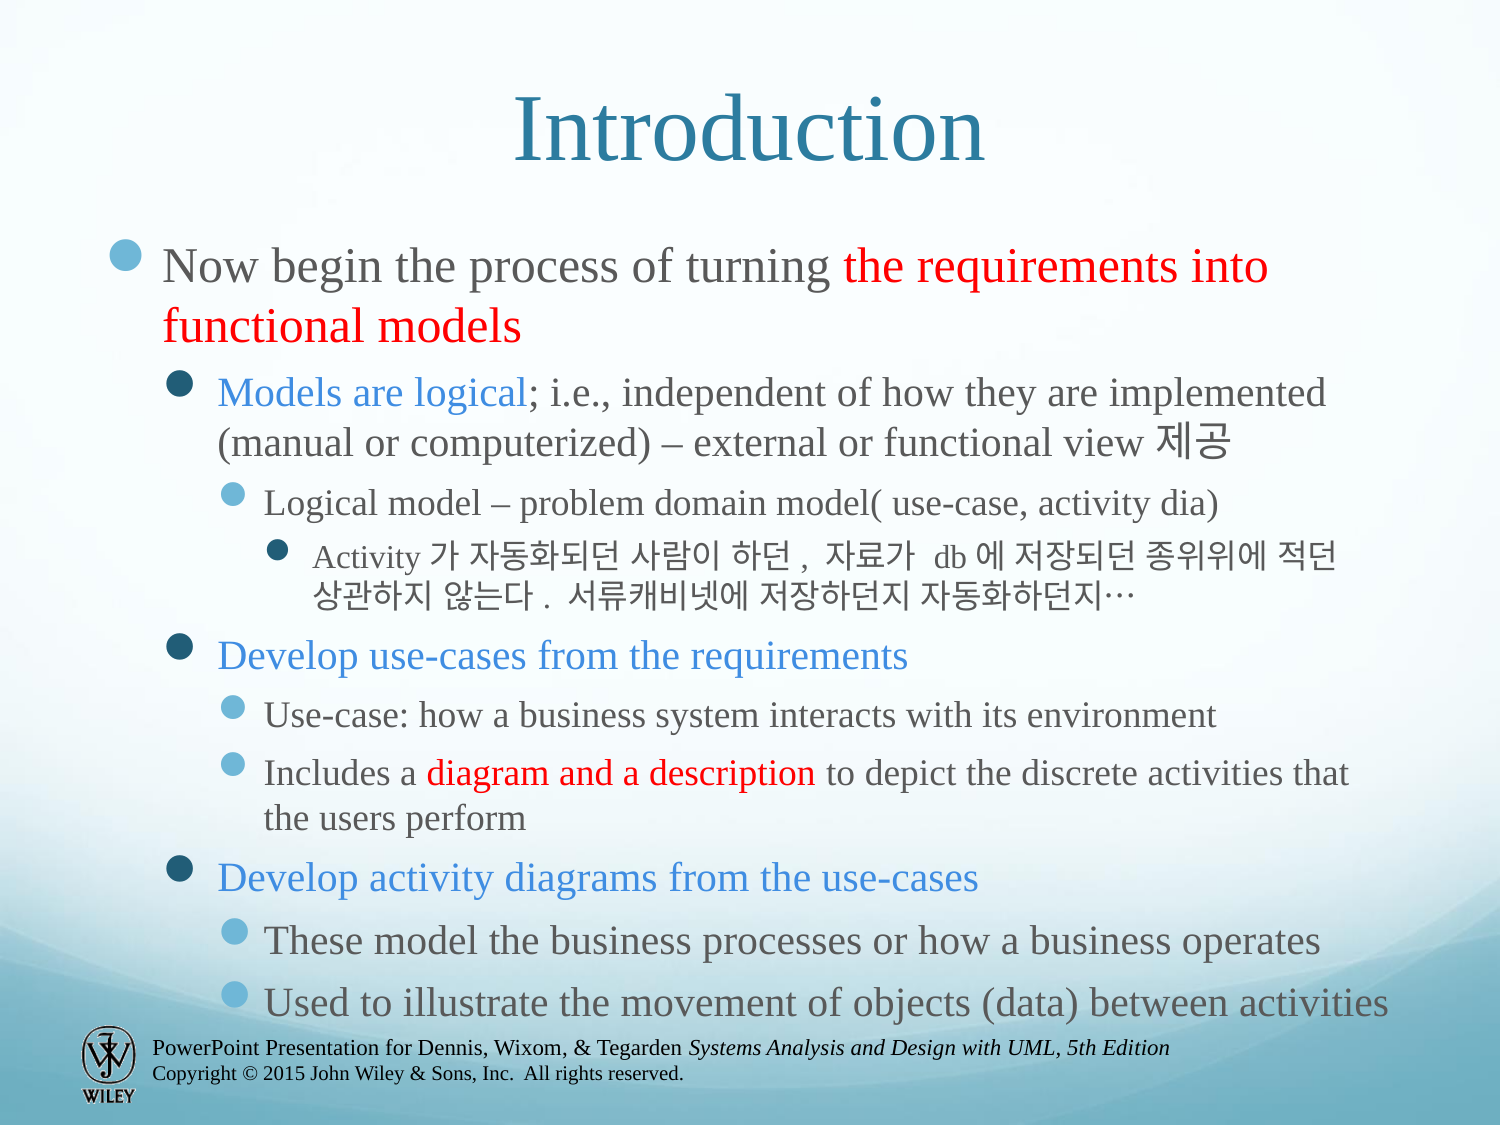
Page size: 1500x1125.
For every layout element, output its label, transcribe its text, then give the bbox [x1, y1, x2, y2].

list Now begin the process of turning the requirements into functional models Models are logical; i.e., independent of how they are implemented (manual or computerized) – external or functional view제공 Logical model – problem domain model( use-case, activity dia) Activity가 자동화되던 사람이 하던, 자료가 db에 저장되던 종위위에 적던 상관하지 않는다. 서류캐비넷에 저장하던지 자동화하던지… Develop use-cases from the requirements Use-case: how a business system interacts with its environment Includes a diagram and a description to depict the discrete activities that the users perform Develop activity diagrams from the use-cases These model the business processes or how a business operates Used to illustrate the movement of objects (data) between activities [90, 224, 1410, 1050]
picture [0, 0, 1500, 1125]
title Introduction [90, 17, 1410, 188]
